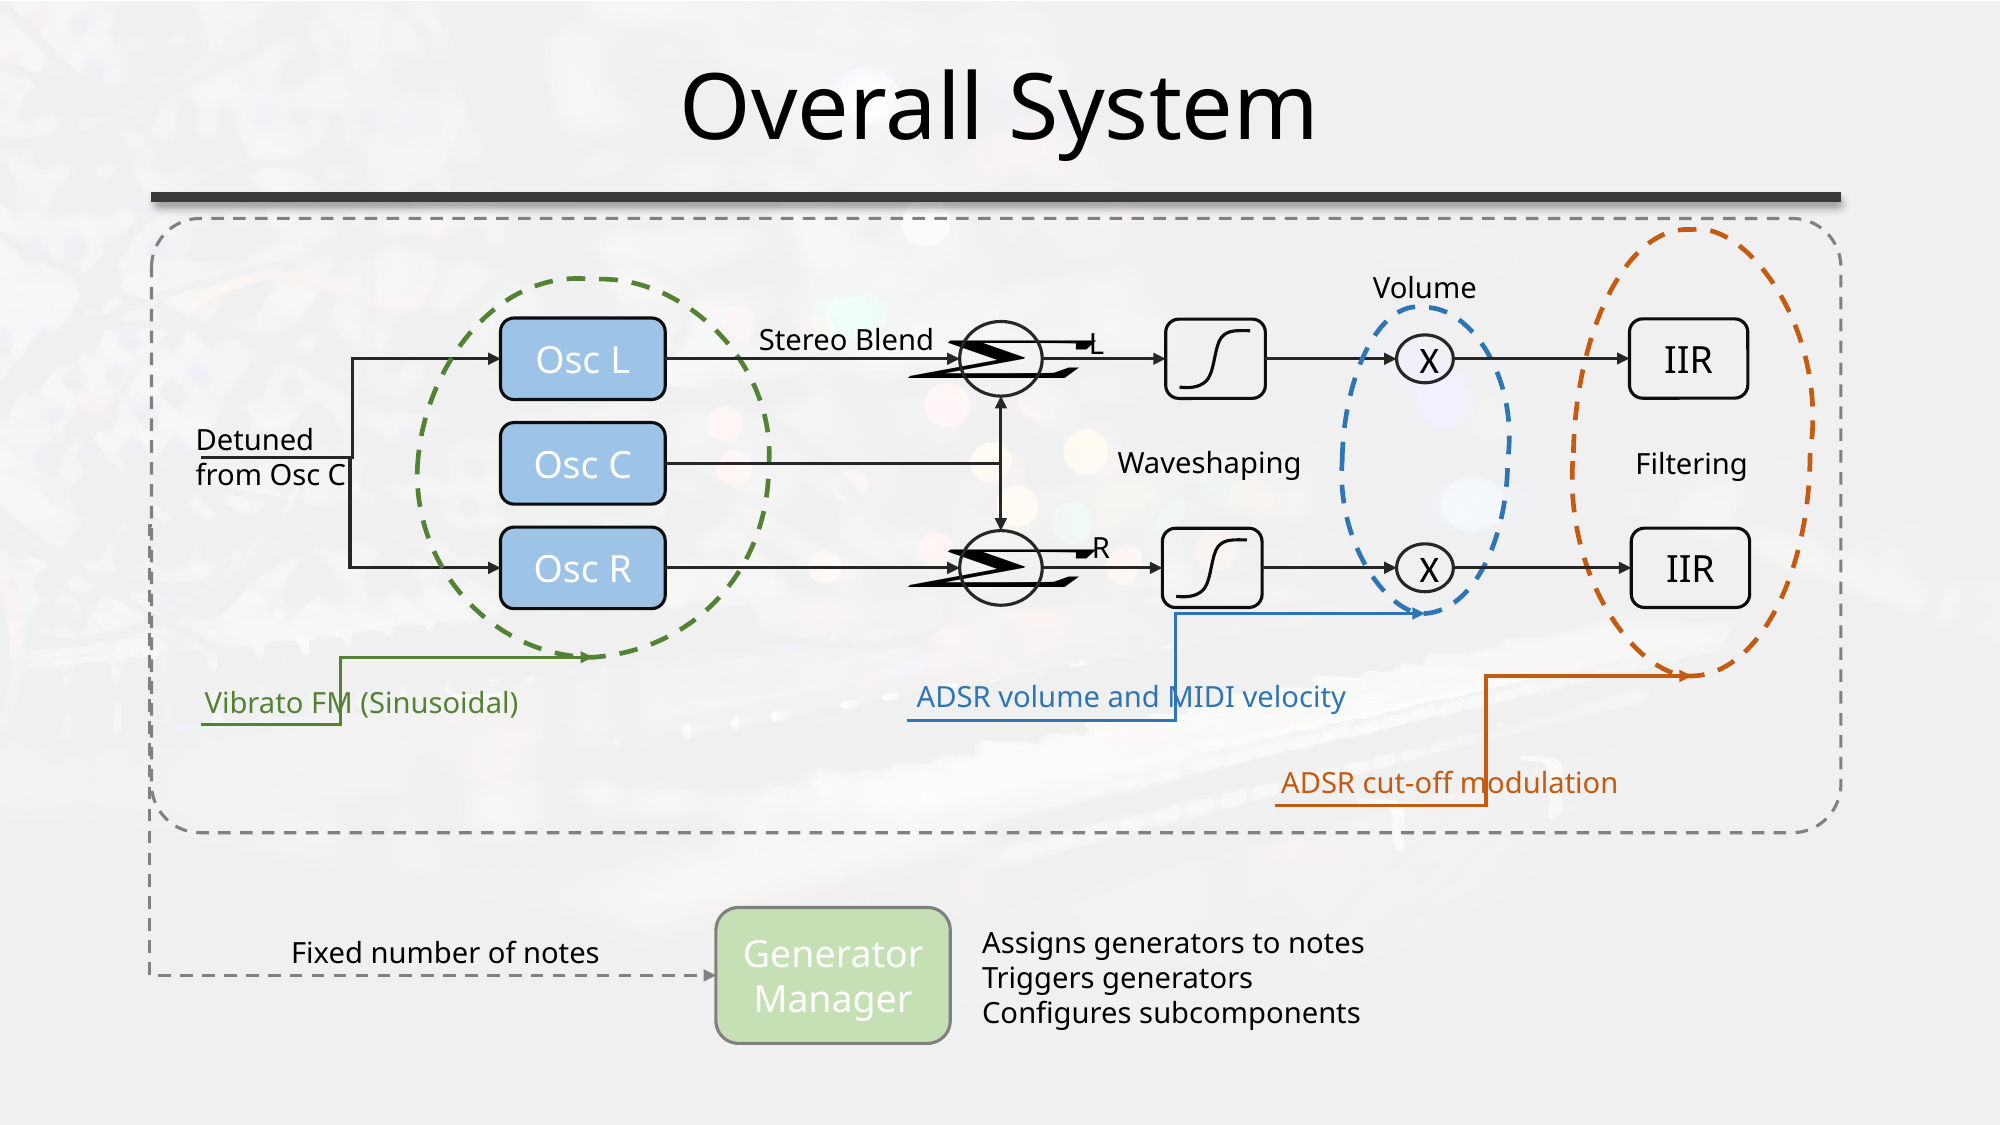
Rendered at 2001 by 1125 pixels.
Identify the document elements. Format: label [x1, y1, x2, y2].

picture [0, 0, 2000, 1125]
text_box [1162, 528, 1263, 608]
text_box [665, 396, 1001, 463]
text_box [205, 358, 501, 457]
text_box [1165, 319, 1266, 399]
text_box [906, 613, 1425, 721]
text_box [665, 463, 1001, 531]
text_box [888, 321, 1114, 397]
text_box [888, 530, 1114, 606]
text_box [201, 457, 501, 525]
text_box [1275, 675, 1692, 806]
text_box [151, 525, 716, 976]
